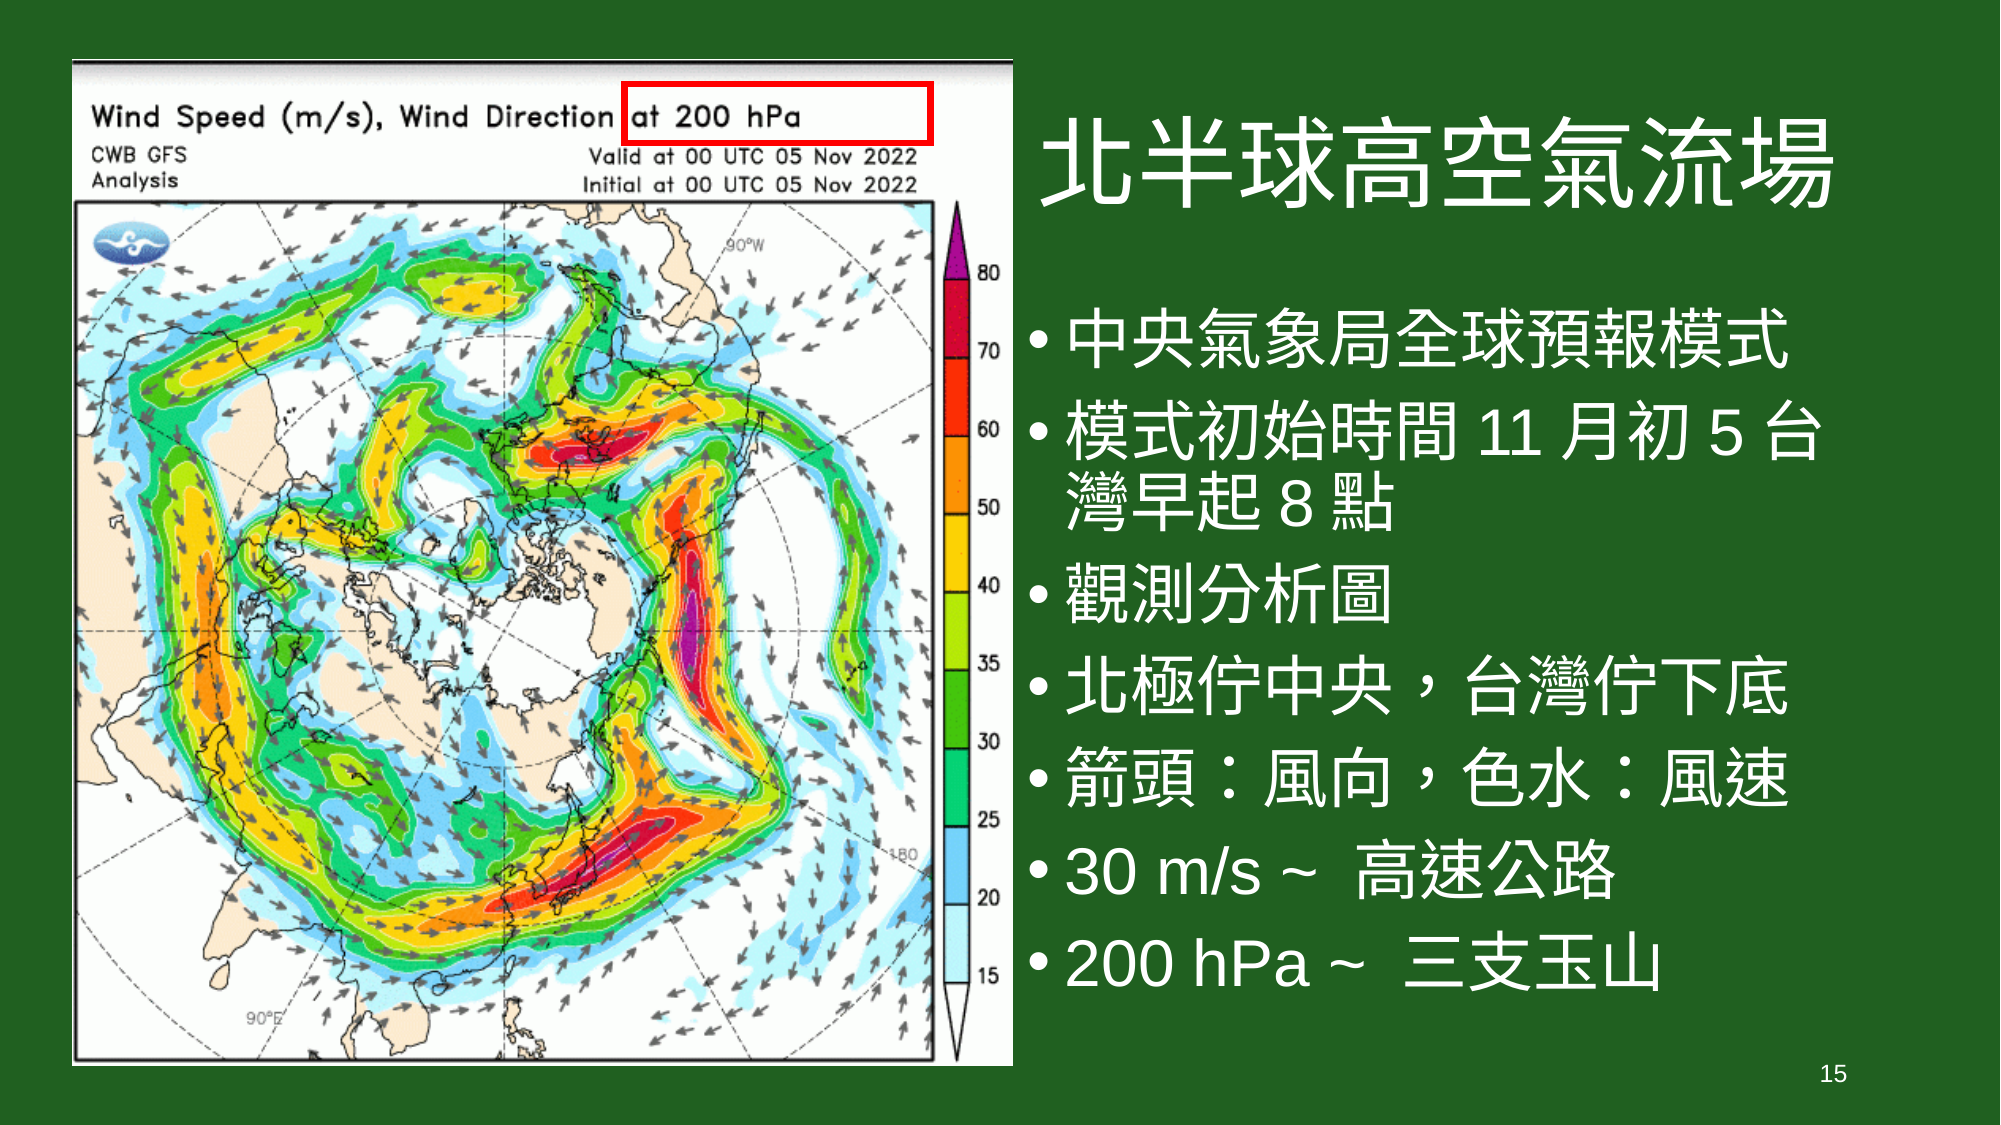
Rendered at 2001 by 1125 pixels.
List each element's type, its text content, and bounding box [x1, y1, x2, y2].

list 中央氣象局全球預報模式 模式初始時間11月初5台灣早起8點 觀測分析圖 北極佇中央，台灣佇下底 箭頭：風向，色水：風速 30 m/s ~ 高速公路 200 hPa ~ 三支玉山 [1013, 299, 1863, 1014]
title 北半球高空氣流場 [1013, 59, 1863, 278]
slide_number 15 [1412, 1042, 1863, 1103]
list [72, 59, 1013, 1066]
